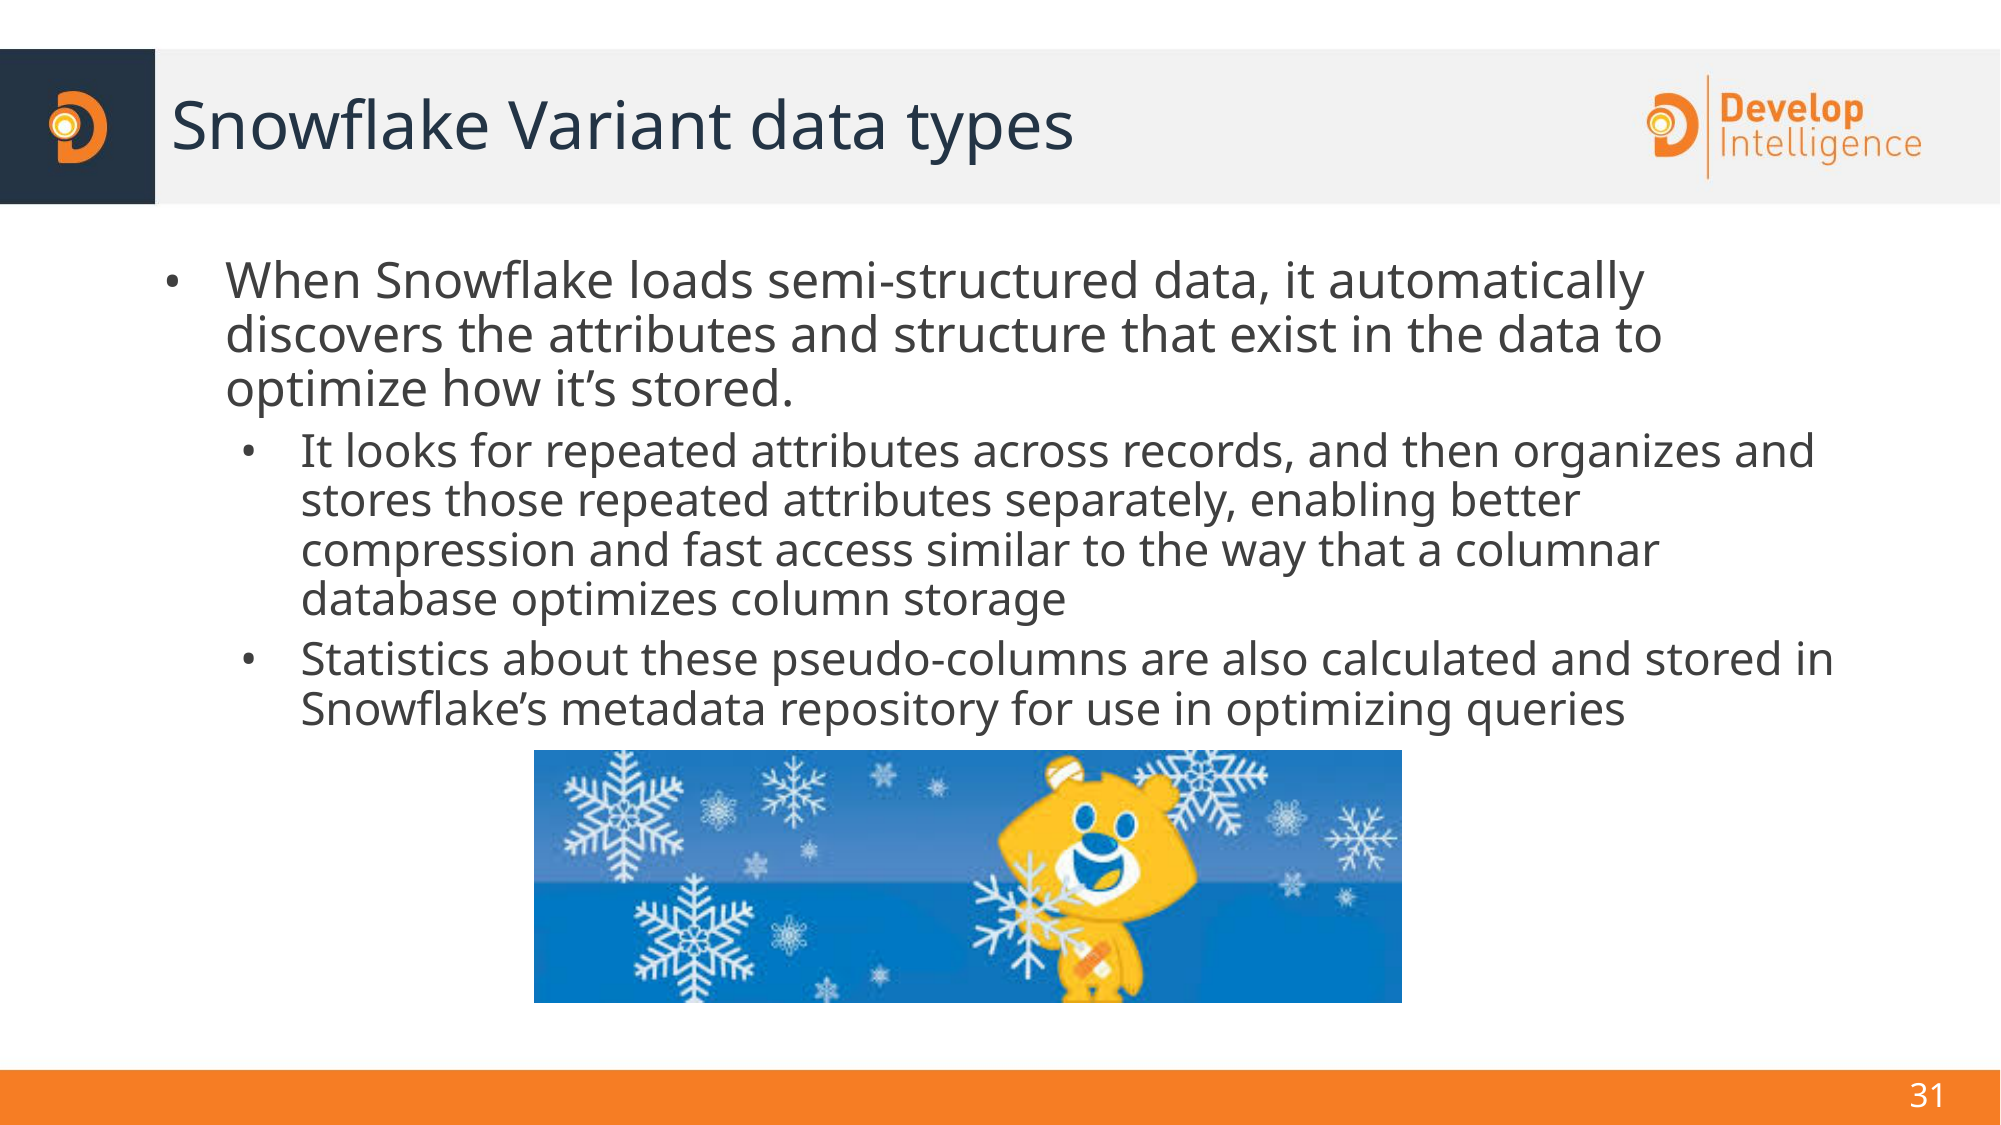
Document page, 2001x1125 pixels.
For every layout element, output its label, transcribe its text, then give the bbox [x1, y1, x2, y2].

slide_number 31 [1860, 1072, 1998, 1122]
picture [0, 0, 2001, 1125]
title Snowflake Variant data types [156, 53, 1999, 203]
list When Snowflake loads semi-structured data, it automatically discovers the attributes and structure that exist in the data to optimize how it’s stored. It looks for repeated attributes across records, and then organizes and stores those repeated attributes separately, enabling better compression and fast access similar to the way that a columnar database optimizes column storage Statistics about these pseudo-columns are also calculated and stored in Snowflake’s metadata repository for use in optimizing queries [135, 248, 1861, 1016]
